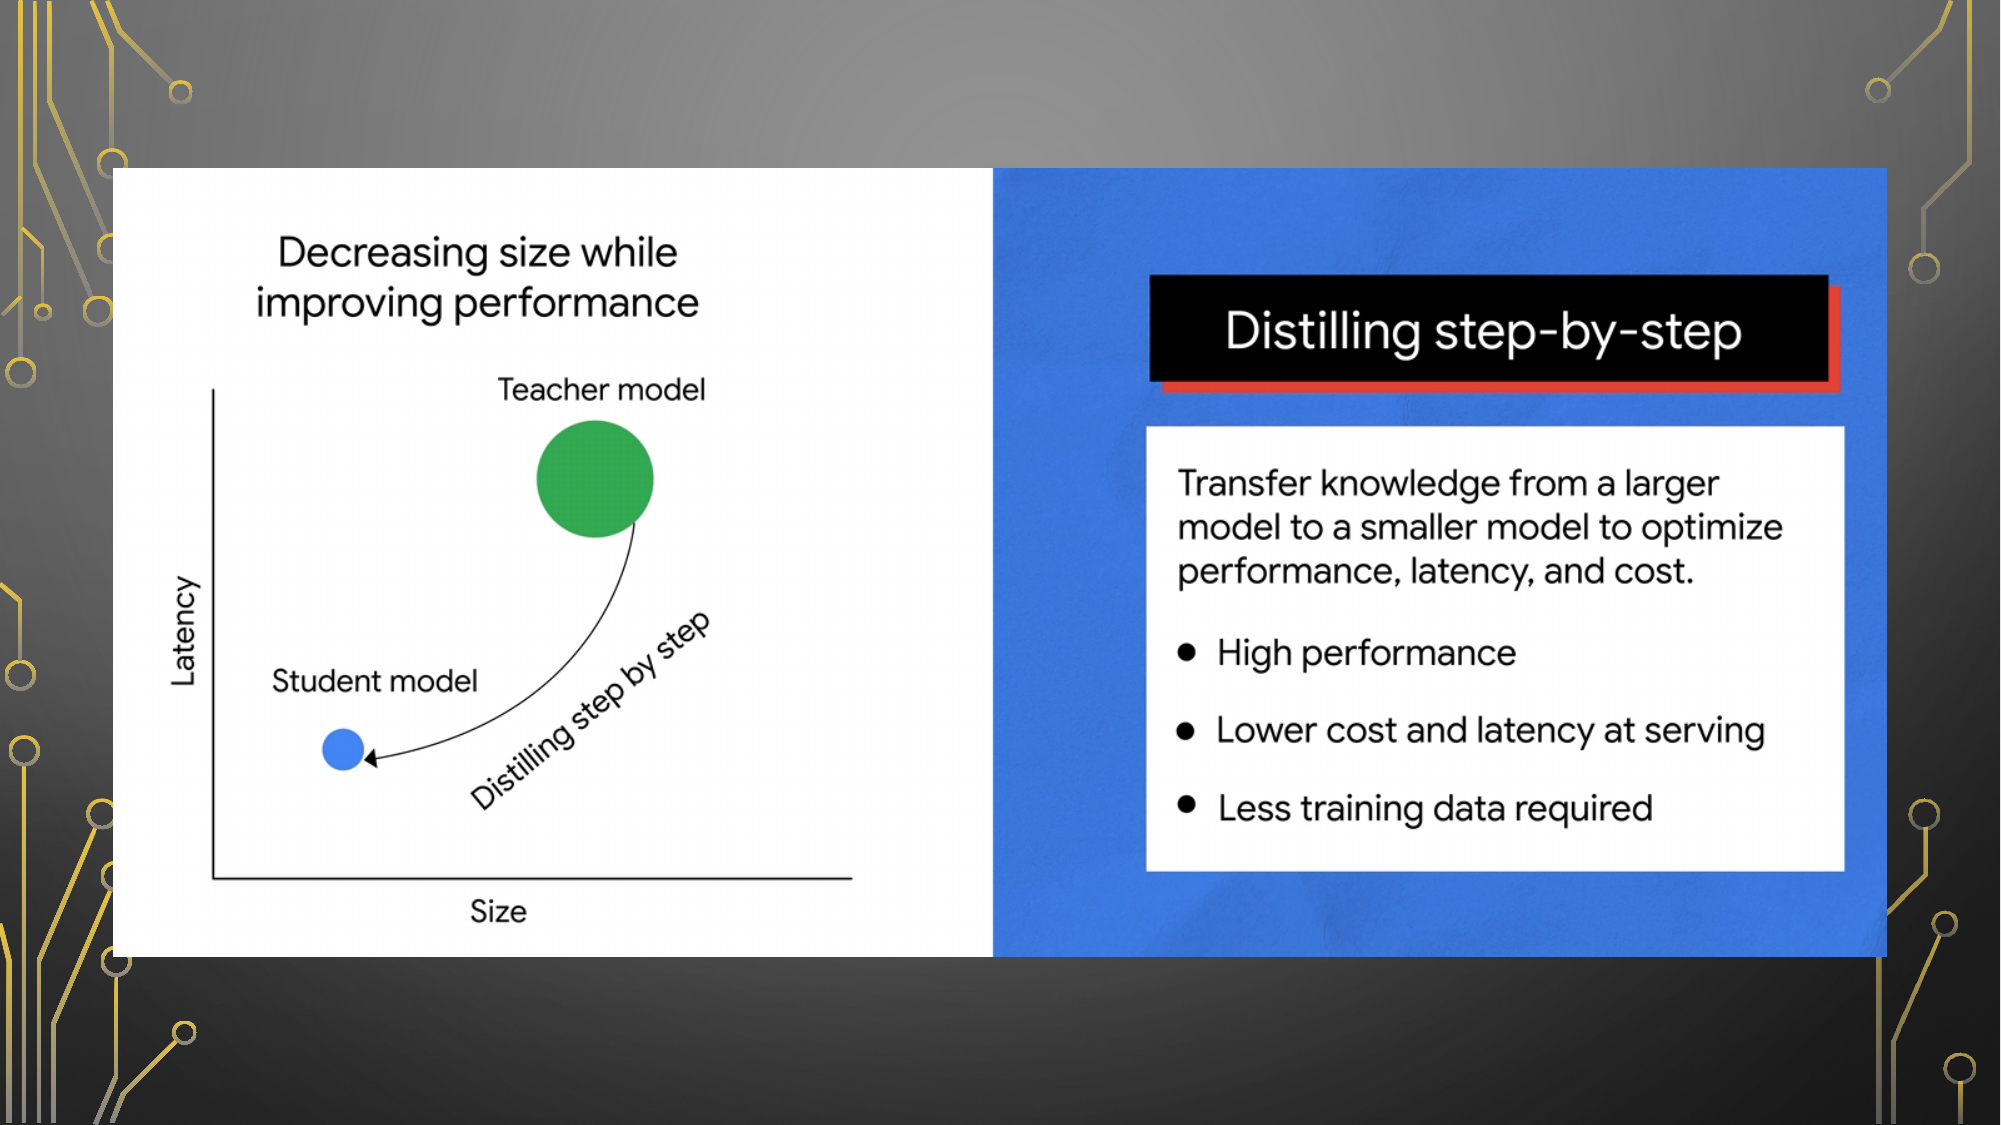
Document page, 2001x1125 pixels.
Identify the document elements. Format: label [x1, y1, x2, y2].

picture [112, 168, 1888, 957]
